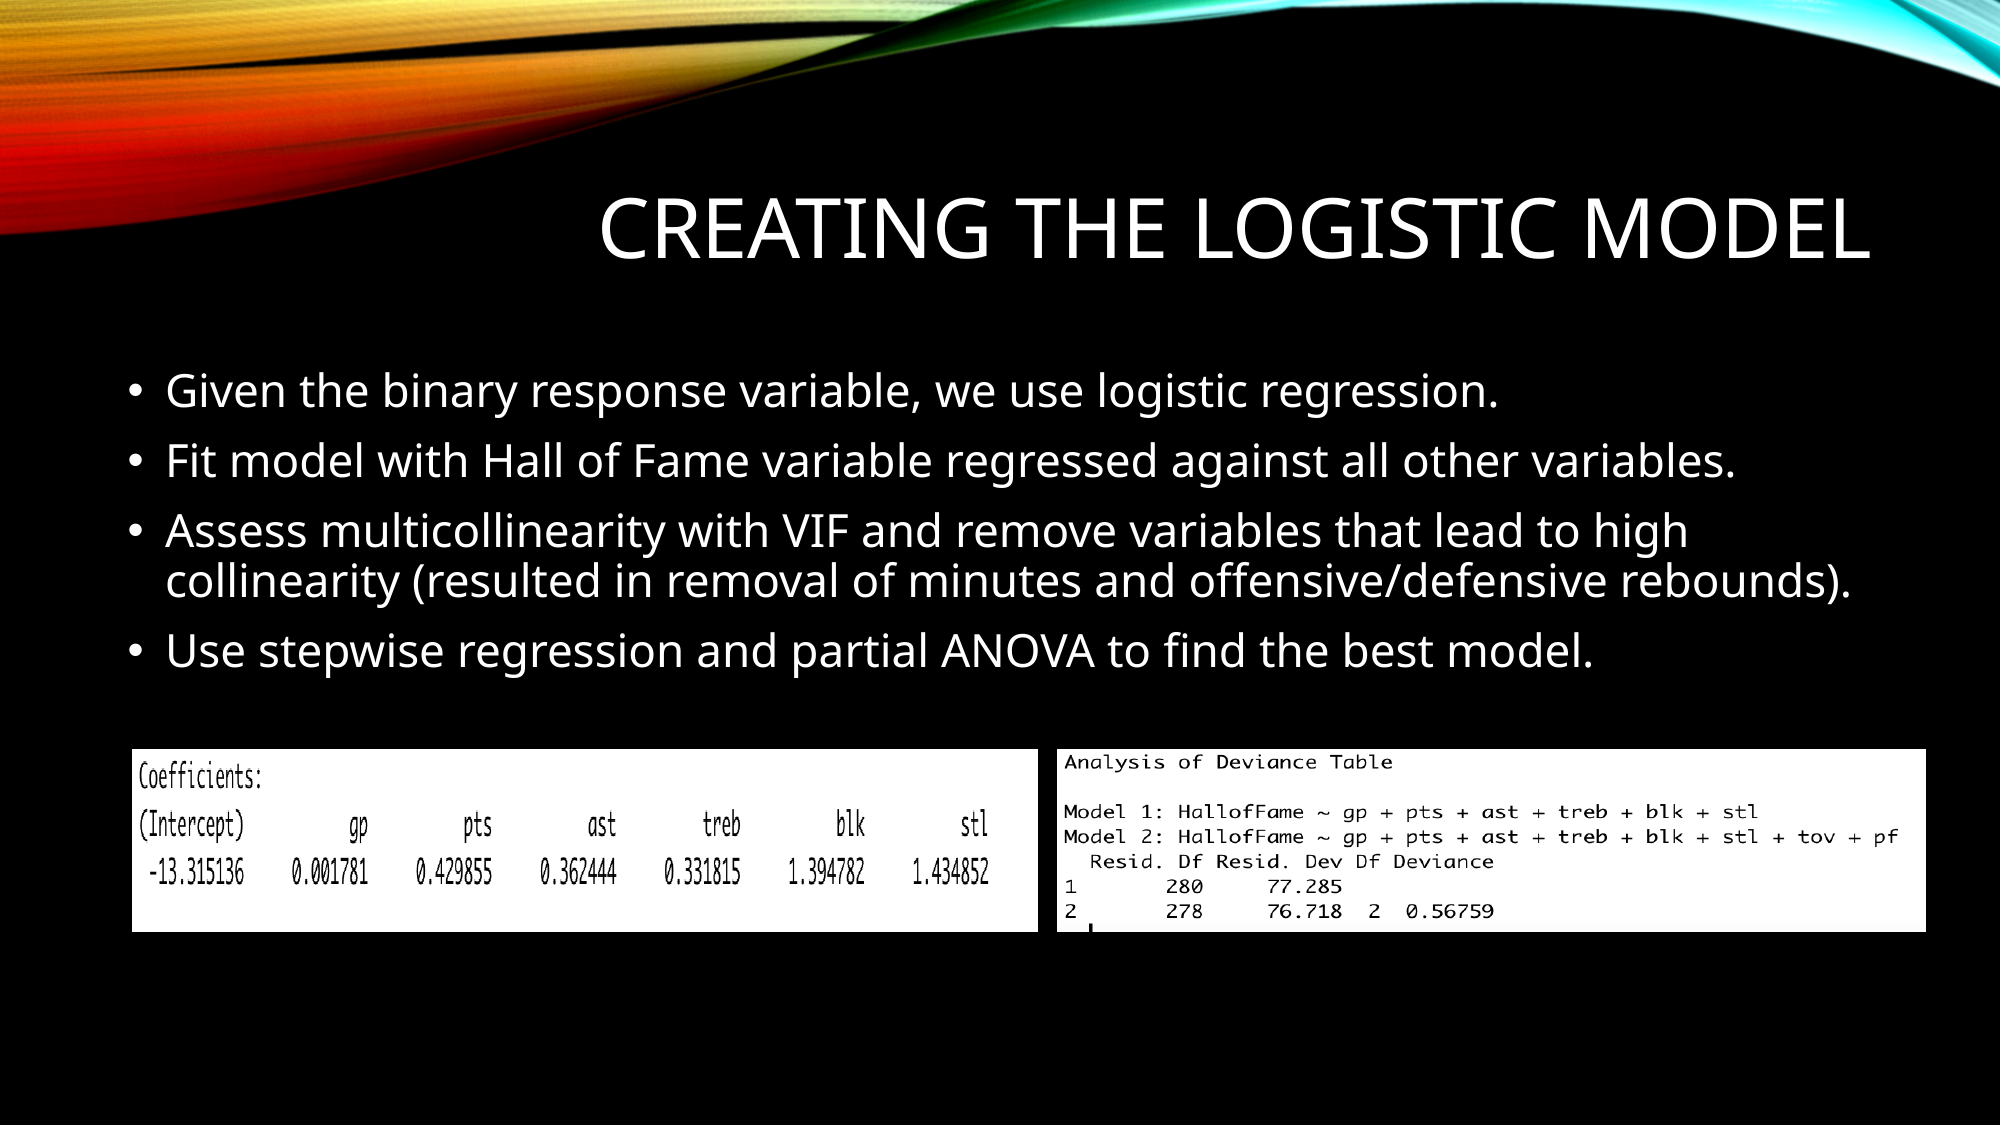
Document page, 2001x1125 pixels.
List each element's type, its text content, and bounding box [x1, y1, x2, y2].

title Creating the Logistic Model [474, 125, 1888, 338]
picture [1056, 749, 1926, 932]
picture [132, 749, 1038, 932]
list Given the binary response variable, we use logistic regression. Fit model with Hall of Fame variable regressed against all other variables. Assess multicollinearity with VIF and remove variables that lead to high collinearity (resulted in removal of minutes and offensive/defensive rebounds). Use stepwise regression and partial ANOVA to find the best model. [112, 360, 1888, 1021]
picture [0, 0, 2000, 237]
